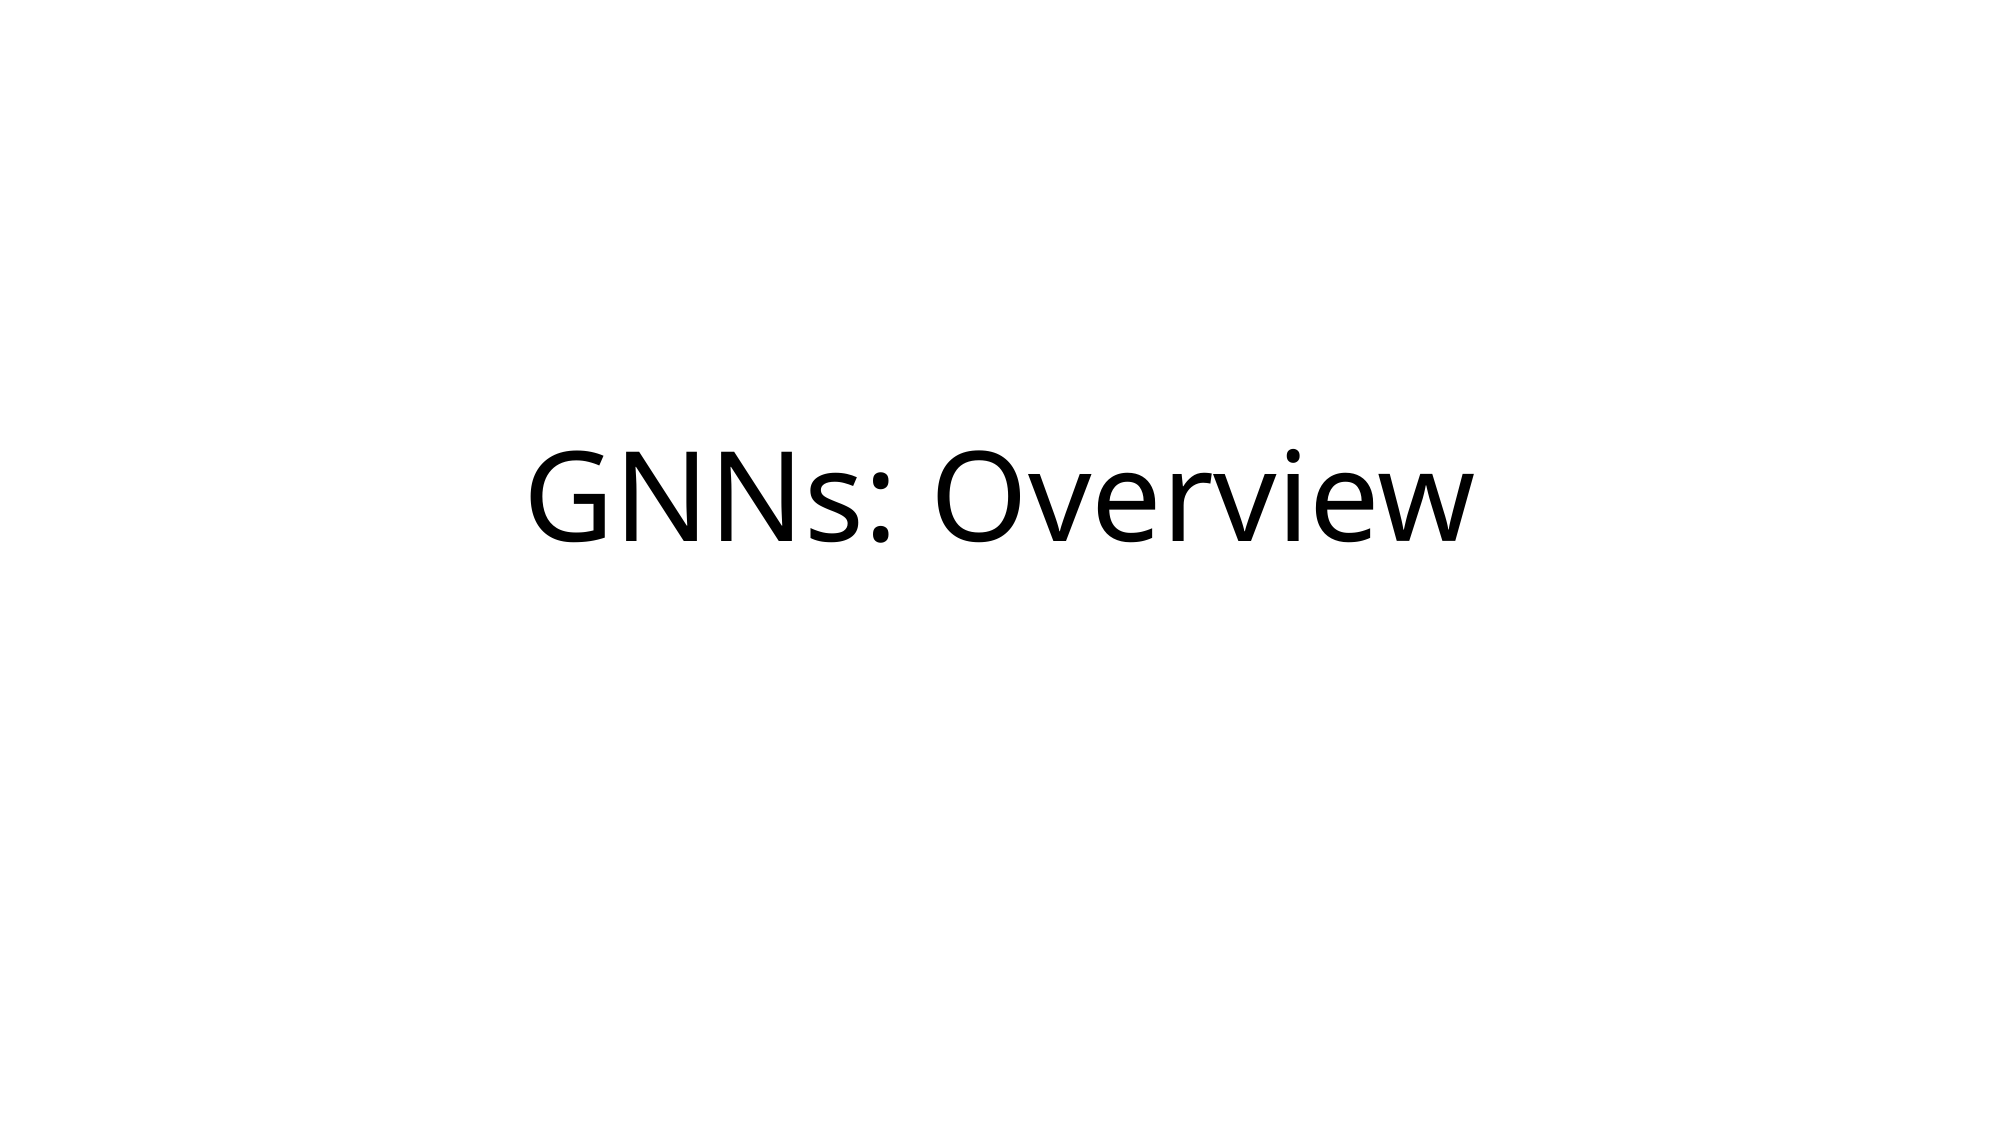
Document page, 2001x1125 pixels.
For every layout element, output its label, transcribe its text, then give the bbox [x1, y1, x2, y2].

title GNNs: Overview [249, 184, 1750, 576]
